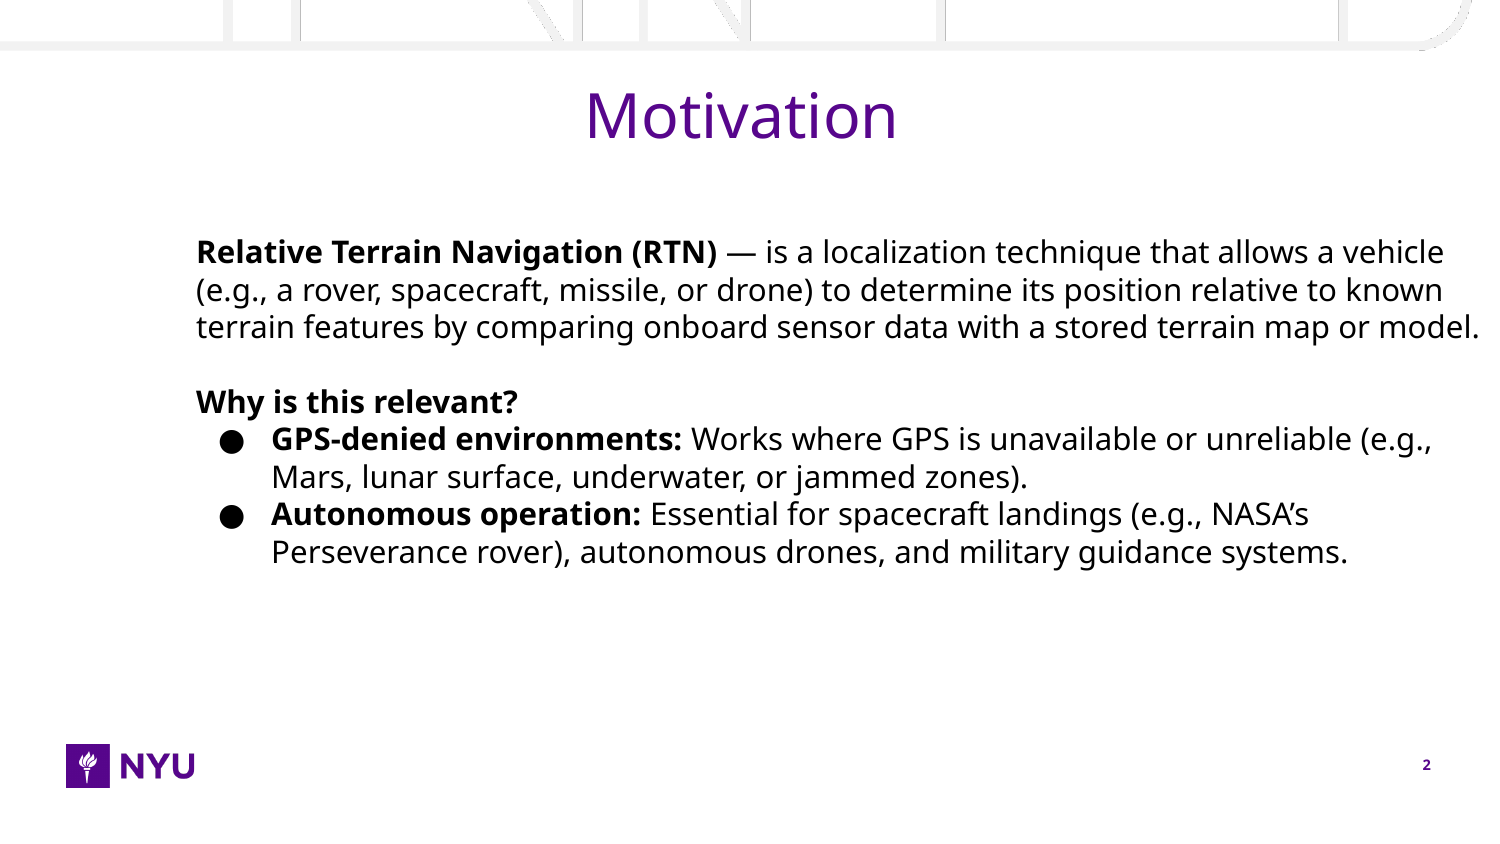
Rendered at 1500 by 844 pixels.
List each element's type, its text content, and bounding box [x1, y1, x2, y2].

picture [0, 0, 1496, 51]
picture [66, 744, 195, 788]
title Motivation [51, 72, 1434, 167]
text_box Relative Terrain Navigation (RTN) — is a localization technique that allows a vehicle (e.g., a rover, spacecraft, missile, or drone) to determine its position relative to known terrain features by comparing onboard sensor data with a stored terrain map or model. Why is this relevant? GPS-denied environments: Works where GPS is unavailable or unreliable (e.g., Mars, lunar surface, underwater, or jammed zones). Autonomous operation: Essential for spacecraft landings (e.g., NASA’s Perseverance rover), autonomous drones, and military guidance systems. [181, 217, 1500, 682]
